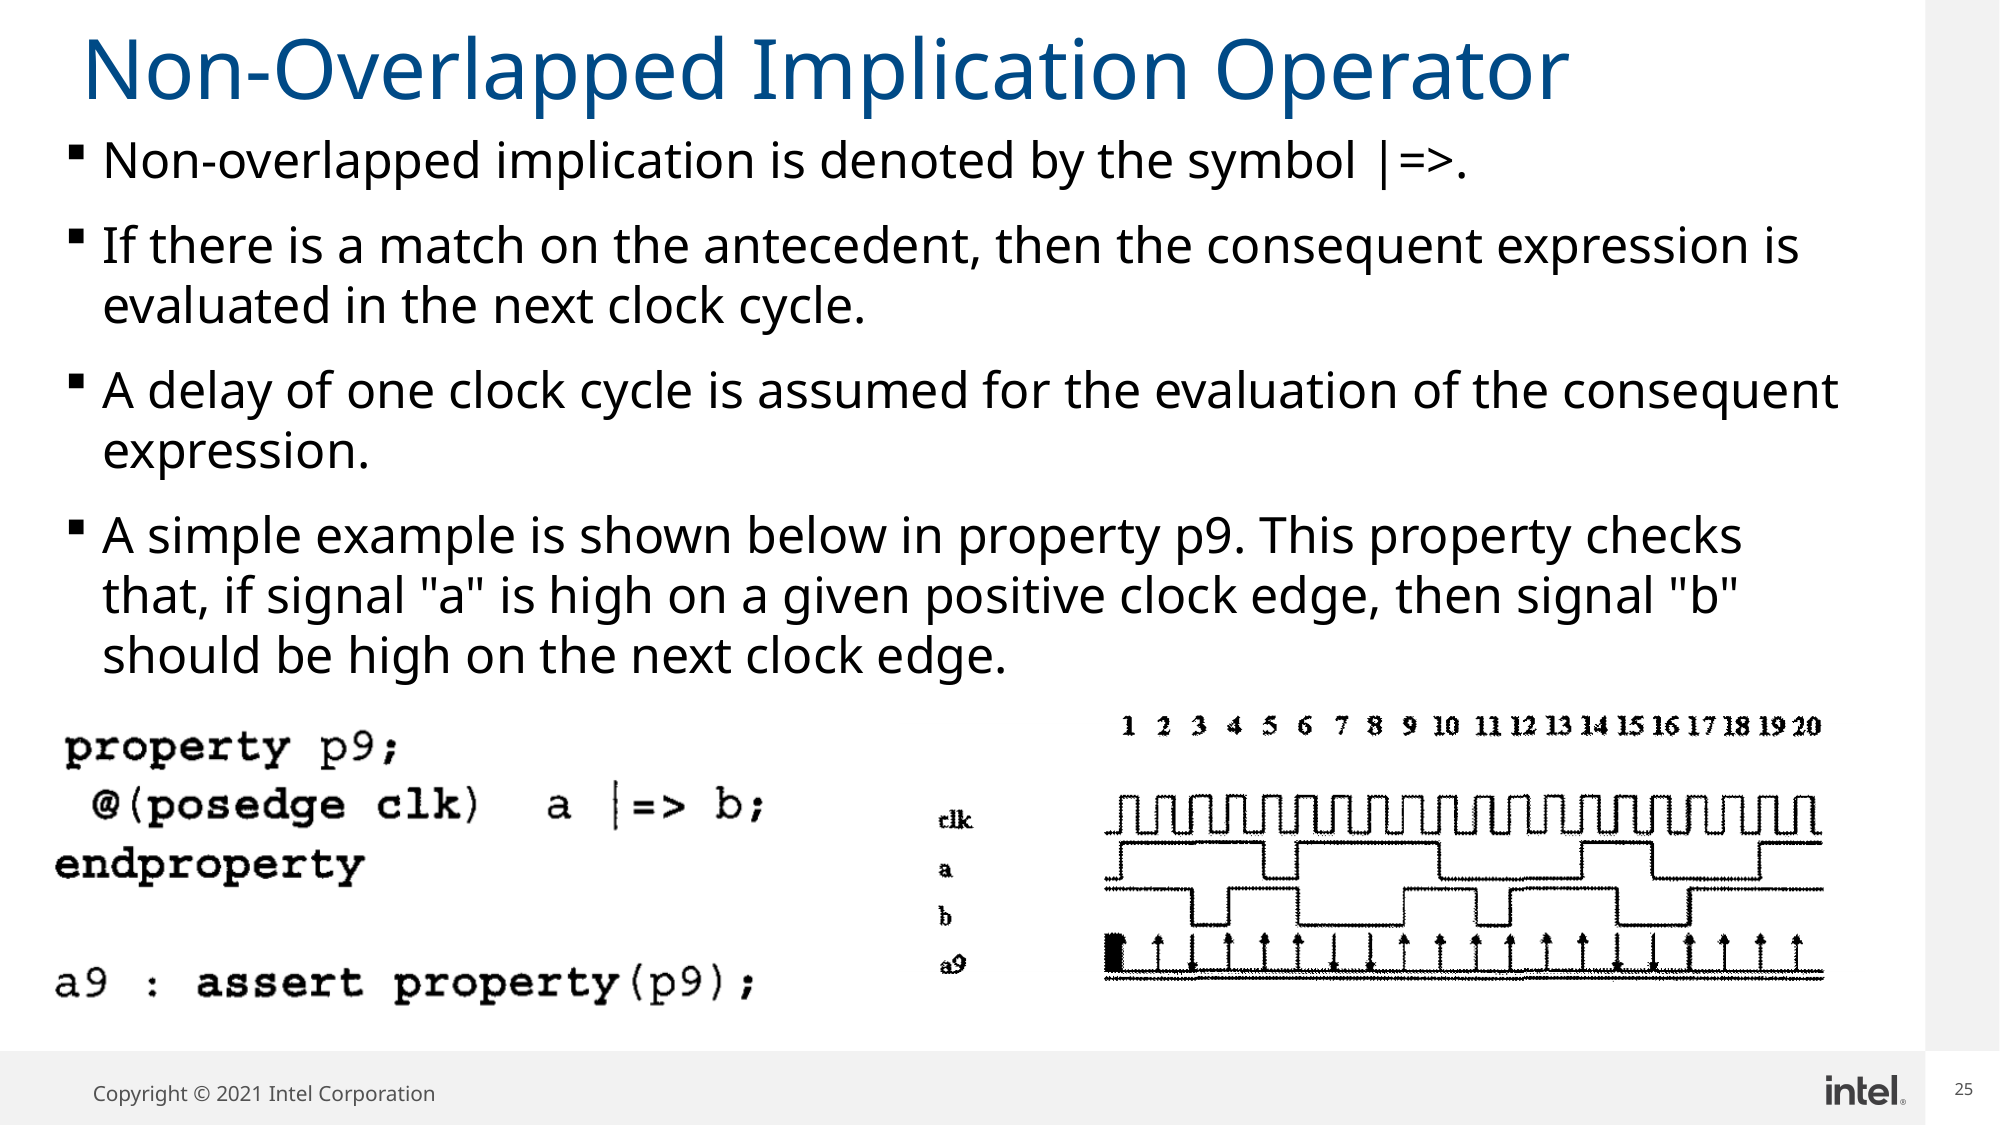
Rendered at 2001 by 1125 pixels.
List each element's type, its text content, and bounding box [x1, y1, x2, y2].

picture [898, 689, 1865, 998]
list Non-overlapped implication is denoted by the symbol |=>. If there is a match on the antecedent, then the consequent expression is evaluated in the next clock cycle. A delay of one clock cycle is assumed for the evaluation of the consequent expression. A simple example is shown below in property p9. This property checks that, if signal "a" is high on a given positive clock edge, then signal "b" should be high on the next clock edge. [64, 127, 1866, 998]
picture [1826, 1075, 1906, 1105]
title Non-Overlapped Implication Operator [80, 26, 1882, 173]
picture [21, 711, 789, 1020]
